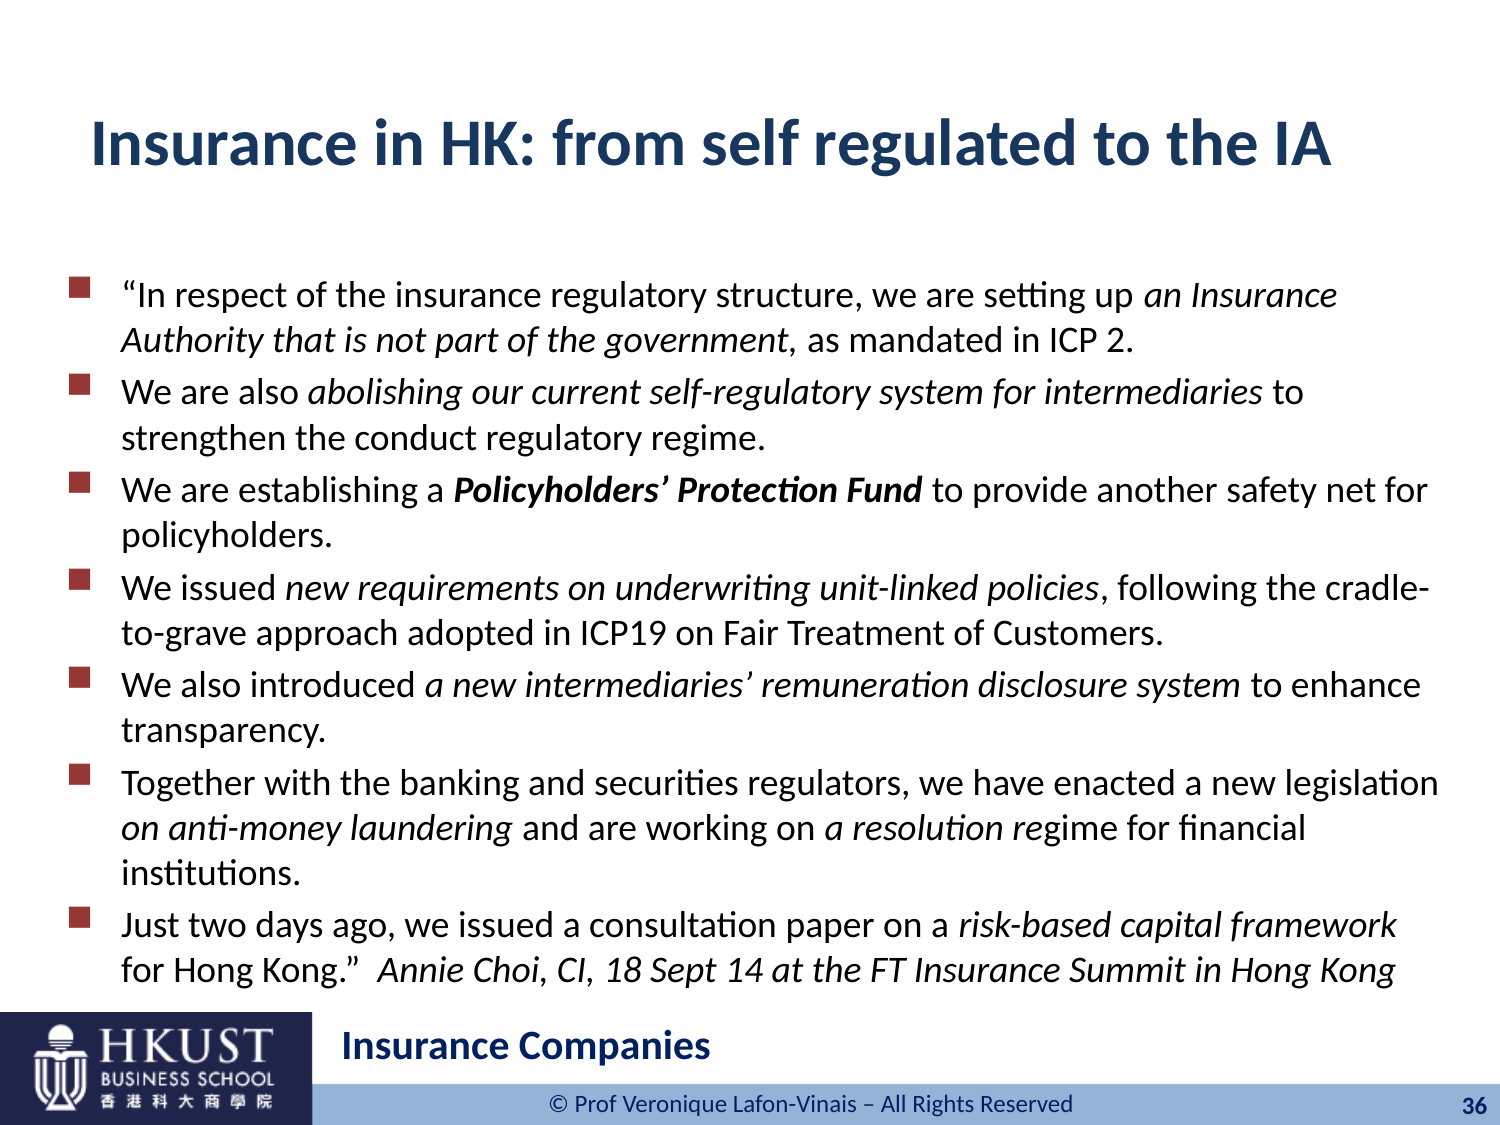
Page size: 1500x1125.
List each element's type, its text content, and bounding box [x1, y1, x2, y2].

list “In respect of the insurance regulatory structure, we are setting up an Insurance Authority that is not part of the government, as mandated in ICP 2. We are also abolishing our current self-regulatory system for intermediaries to strengthen the conduct regulatory regime. We are establishing a Policyholders’ Protection Fund to provide another safety net for policyholders. We issued new requirements on underwriting unit-linked policies, following the cradle-to-grave approach adopted in ICP19 on Fair Treatment of Customers. We also introduced a new intermediaries’ remuneration disclosure system to enhance transparency. Together with the banking and securities regulators, we have enacted a new legislation on anti-money laundering and are working on a resolution regime for financial institutions. Just two days ago, we issued a consultation paper on a risk-based capital framework for Hong Kong.” Annie Choi, CI, 18 Sept 14 at the FT Insurance Summit in Hong Kong [49, 262, 1463, 1006]
footer Insurance Companies [326, 1007, 1500, 1078]
slide_number 36 [1351, 1080, 1500, 1125]
title Insurance in HK: from self regulated to the IA [74, 44, 1426, 233]
picture [0, 1012, 1500, 1125]
